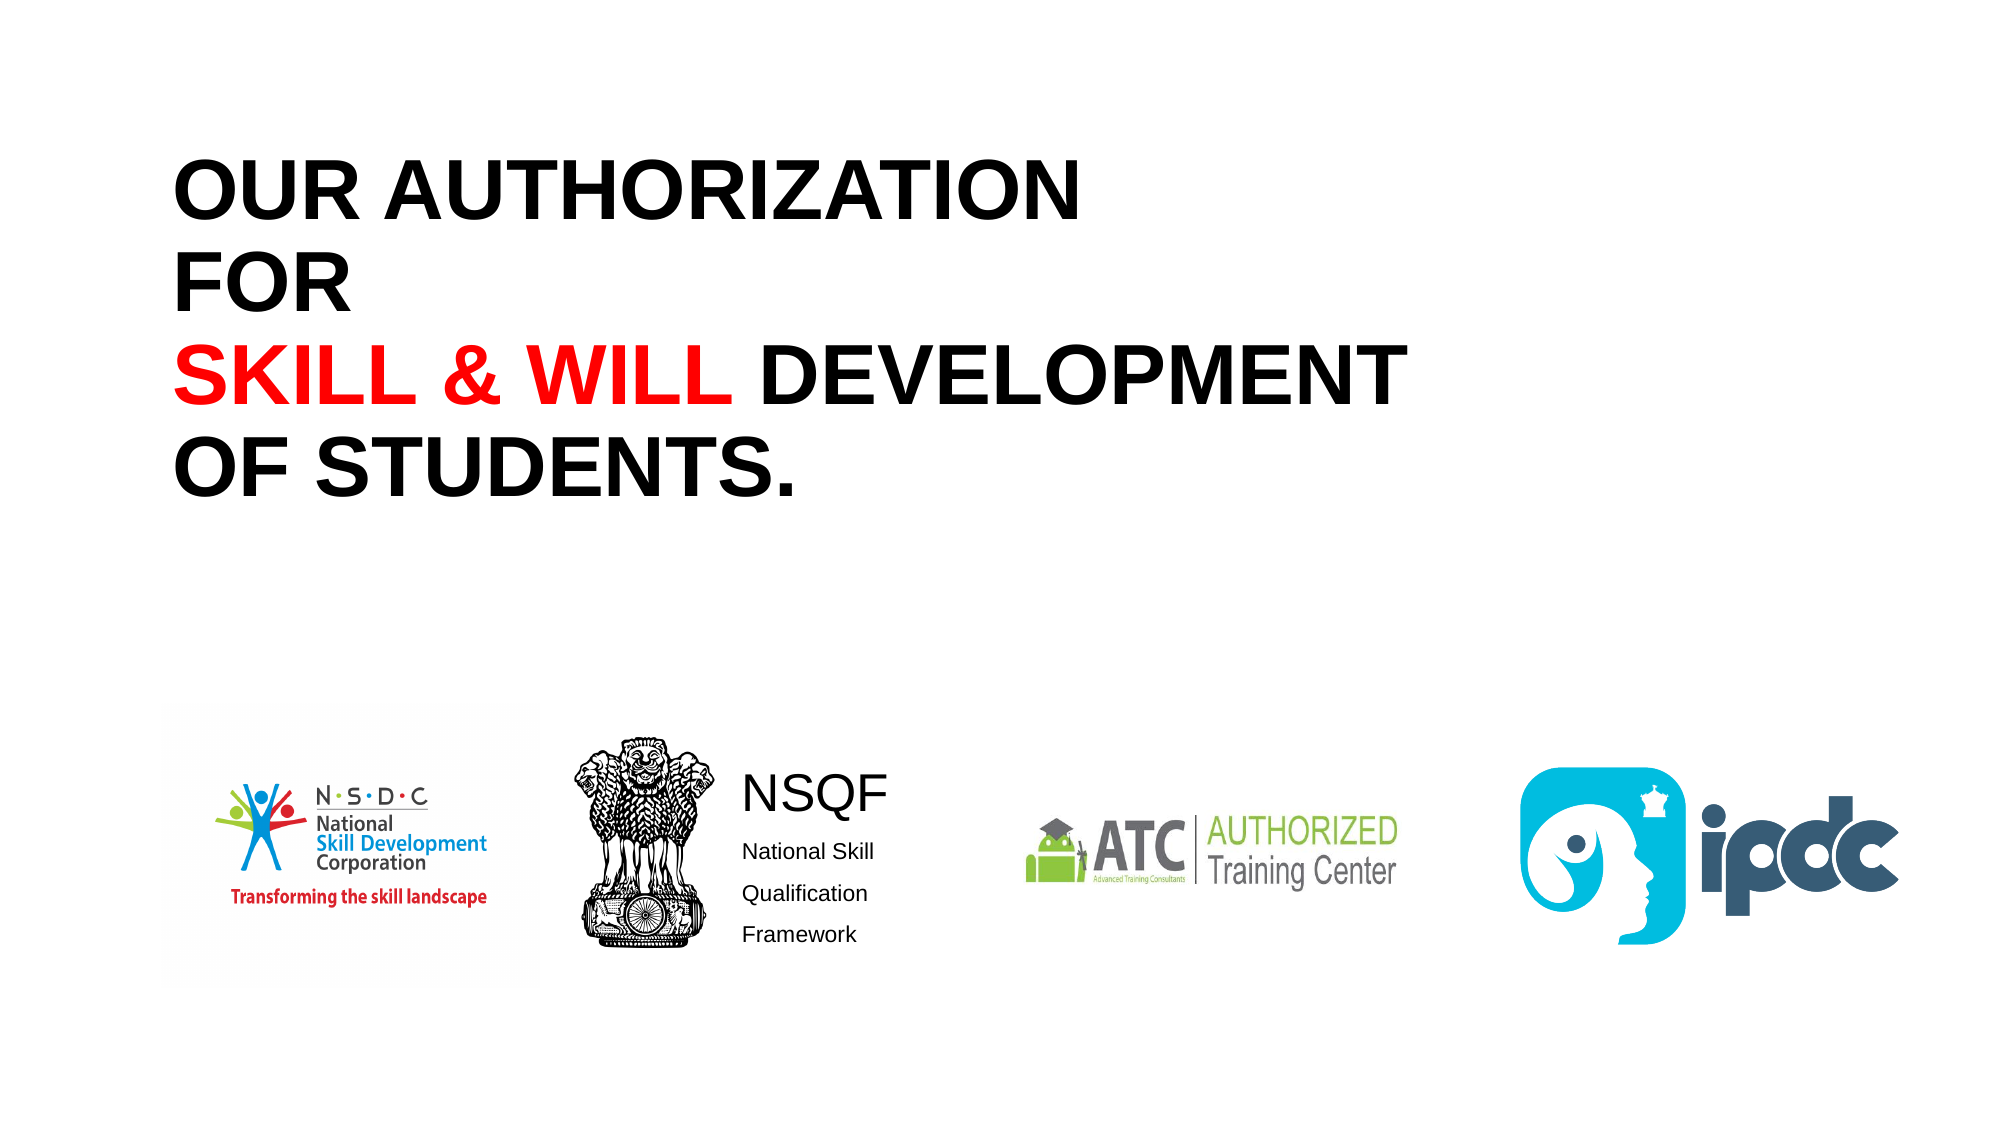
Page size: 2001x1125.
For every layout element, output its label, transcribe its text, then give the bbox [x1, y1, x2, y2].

picture [1022, 798, 1402, 892]
title OUR AUTHORIZATION FOR SKILL & WILL DEVELOPMENT OF STUDENTS. [157, 88, 1844, 573]
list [161, 703, 540, 988]
picture [573, 737, 742, 954]
text_box NSQF National Skill Qualification Framework [746, 756, 1035, 956]
picture [1520, 766, 1899, 945]
